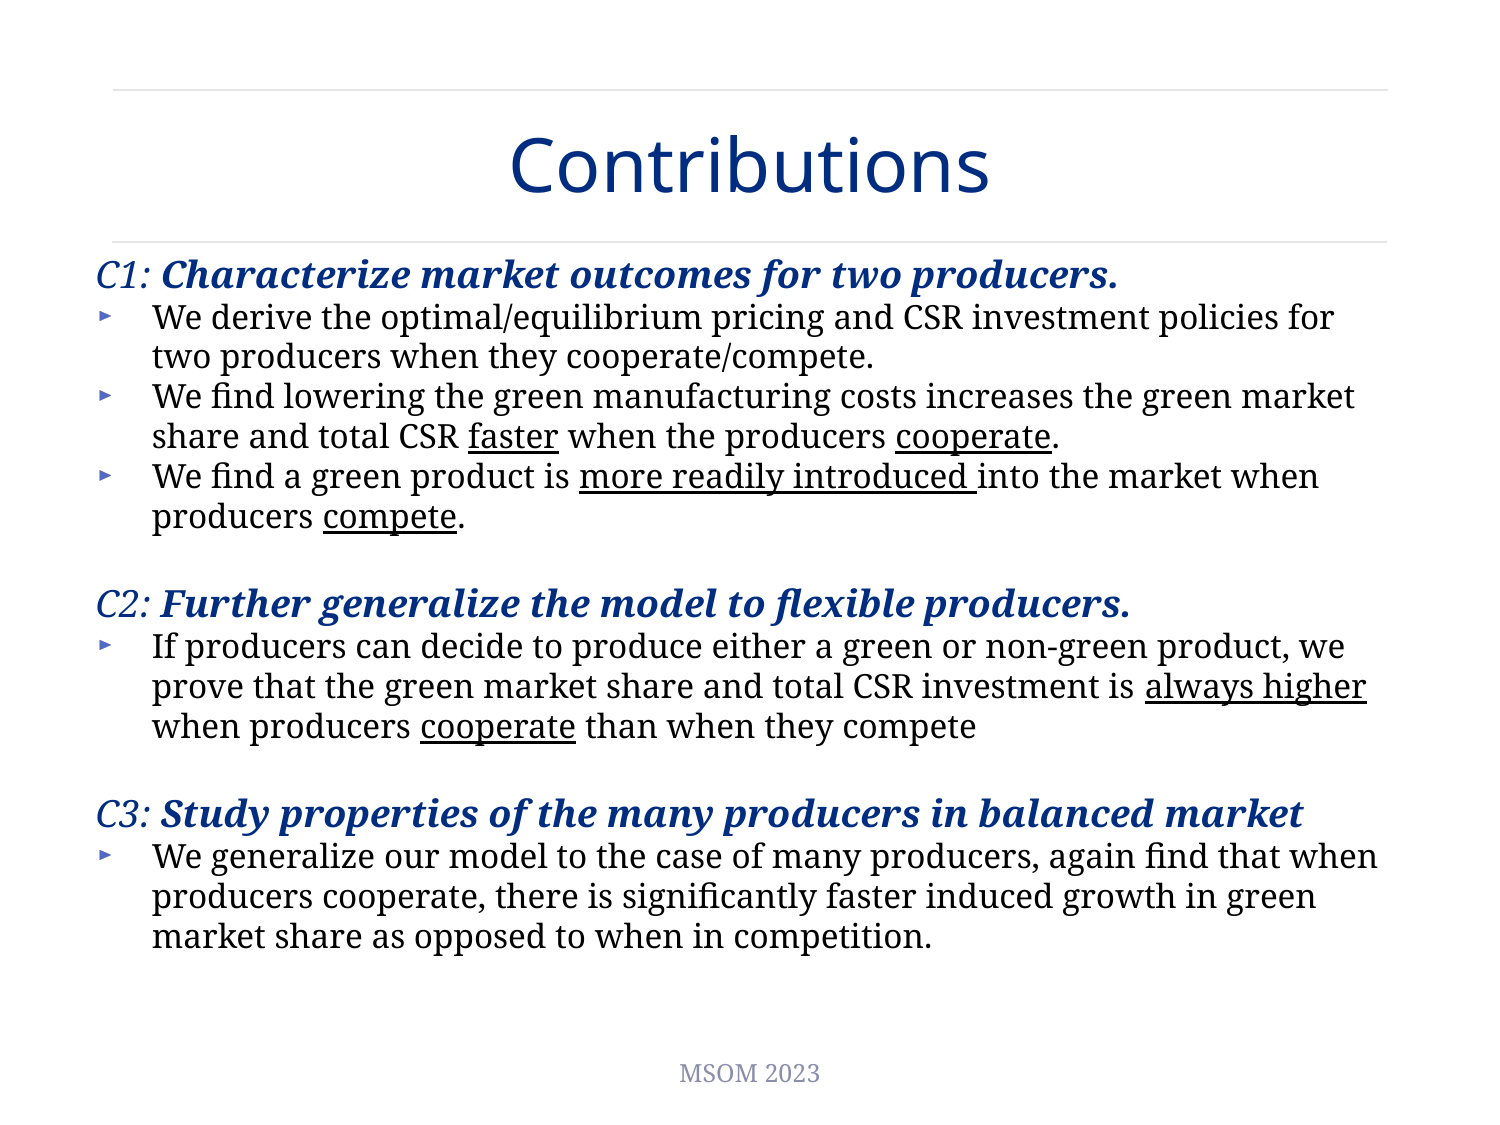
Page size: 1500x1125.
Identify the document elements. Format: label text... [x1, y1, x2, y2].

footer MSOM 2023 [440, 1042, 1060, 1103]
picture [95, 304, 121, 328]
text_box Contributions [103, 59, 1397, 243]
text_box C1: Characterize market outcomes for two producers. We derive the optimal/equilibrium pricing and CSR investment policies for two producers when they cooperate/compete. We find lowering the green manufacturing costs increases the green market share and total CSR faster when the producers cooperate. We find a green product is more readily introduced into the market when producers compete. C2: Further generalize the model to flexible producers. If producers can decide to produce either a green or non-green product, we prove that the green market share and total CSR investment is always higher when producers cooperate than when they compete C3: Study properties of the many producers in balanced market We generalize our model to the case of many producers, again find that when producers cooperate, there is significantly faster induced growth in green market share as opposed to when in competition. [80, 243, 1397, 1008]
picture [95, 463, 121, 488]
picture [95, 383, 121, 408]
picture [95, 843, 121, 867]
picture [95, 633, 121, 657]
